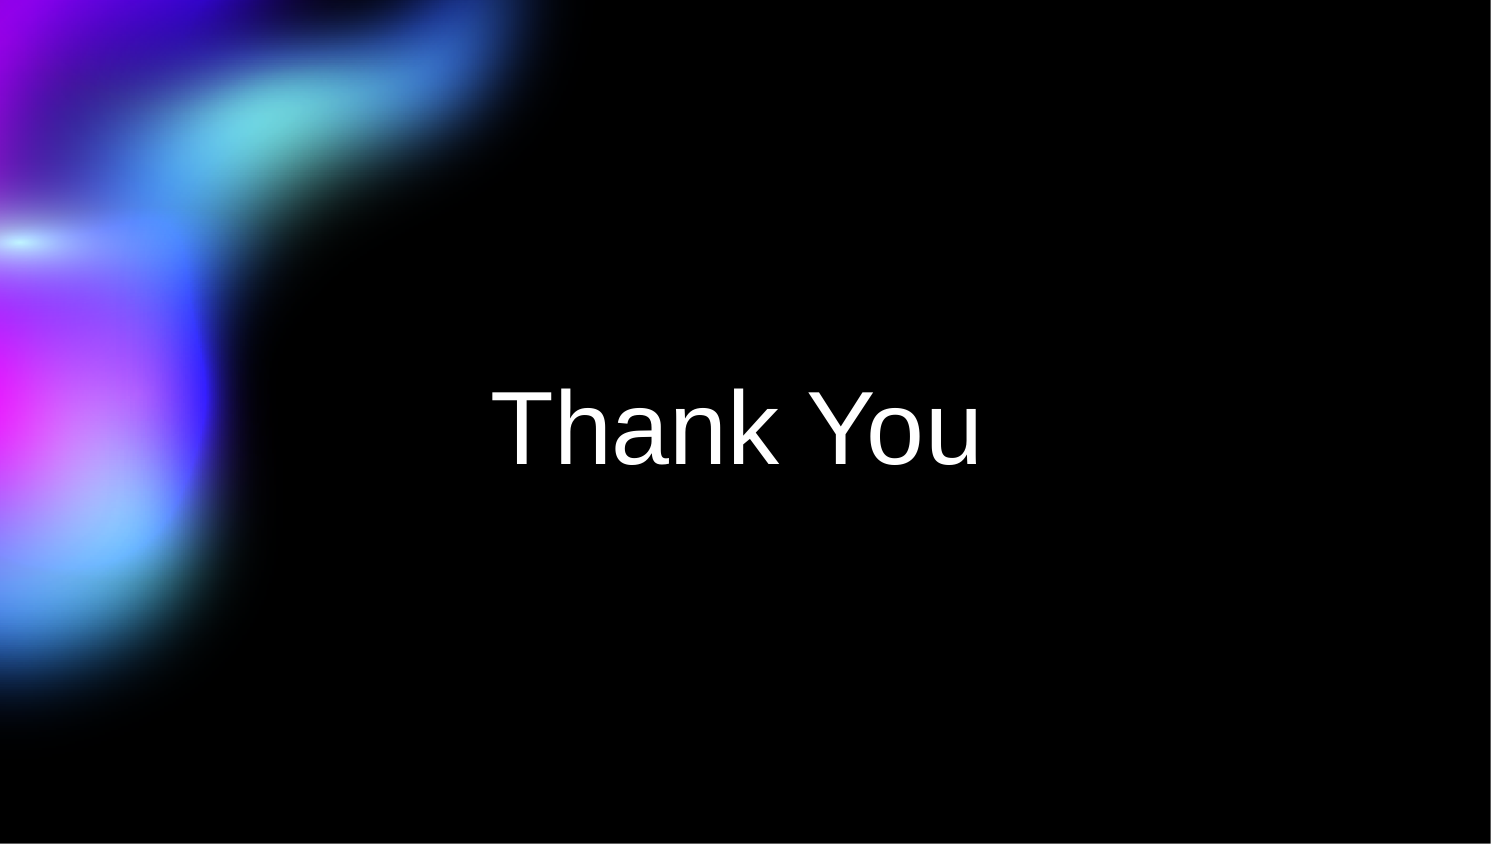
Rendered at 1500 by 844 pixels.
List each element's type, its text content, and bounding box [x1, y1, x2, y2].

picture [0, 0, 1491, 844]
text_box Thank You [475, 344, 1025, 537]
